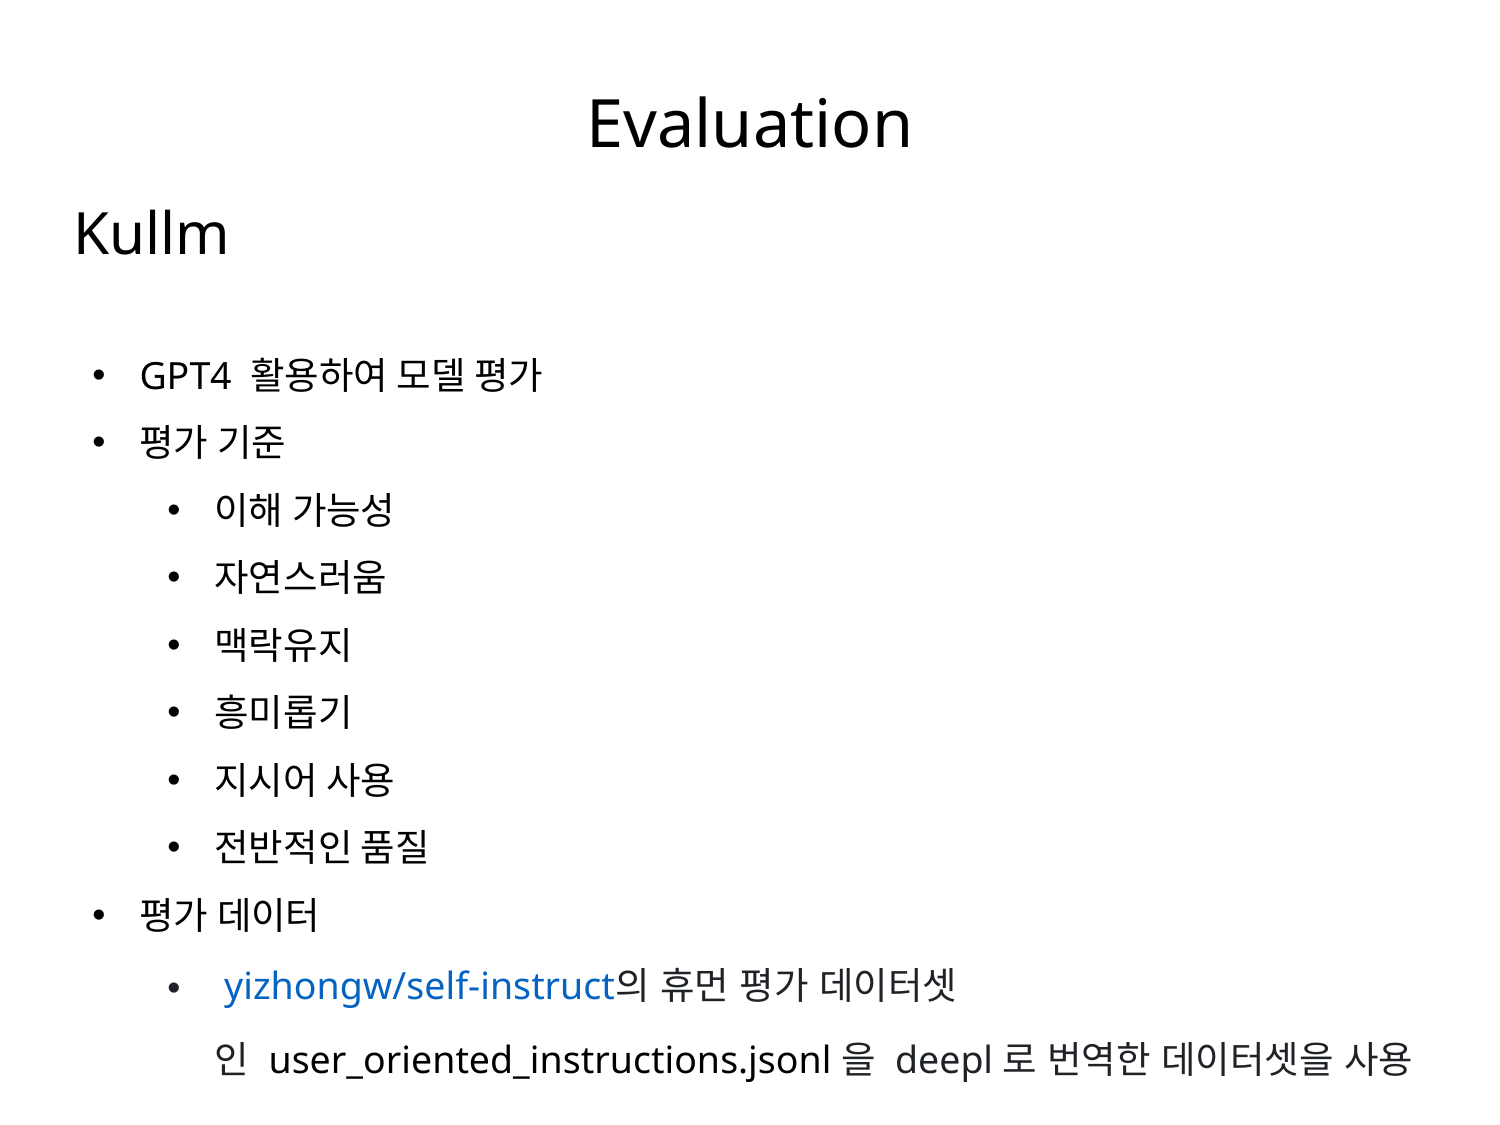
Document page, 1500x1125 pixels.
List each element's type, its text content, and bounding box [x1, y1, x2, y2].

text_box GPT4 활용하여 모델 평가 평가 기준 이해 가능성 자연스러움 맥락유지 흥미롭기 지시어 사용 전반적인 품질 평가 데이터 yizhongw/self-instruct의 휴먼 평가 데이터셋인 user_oriented_instructions.jsonl을 deepl로 번역한 데이터셋을 사용 [77, 321, 1500, 1125]
text_box Kullm [58, 188, 867, 274]
text_box Evaluation [103, 59, 1397, 193]
